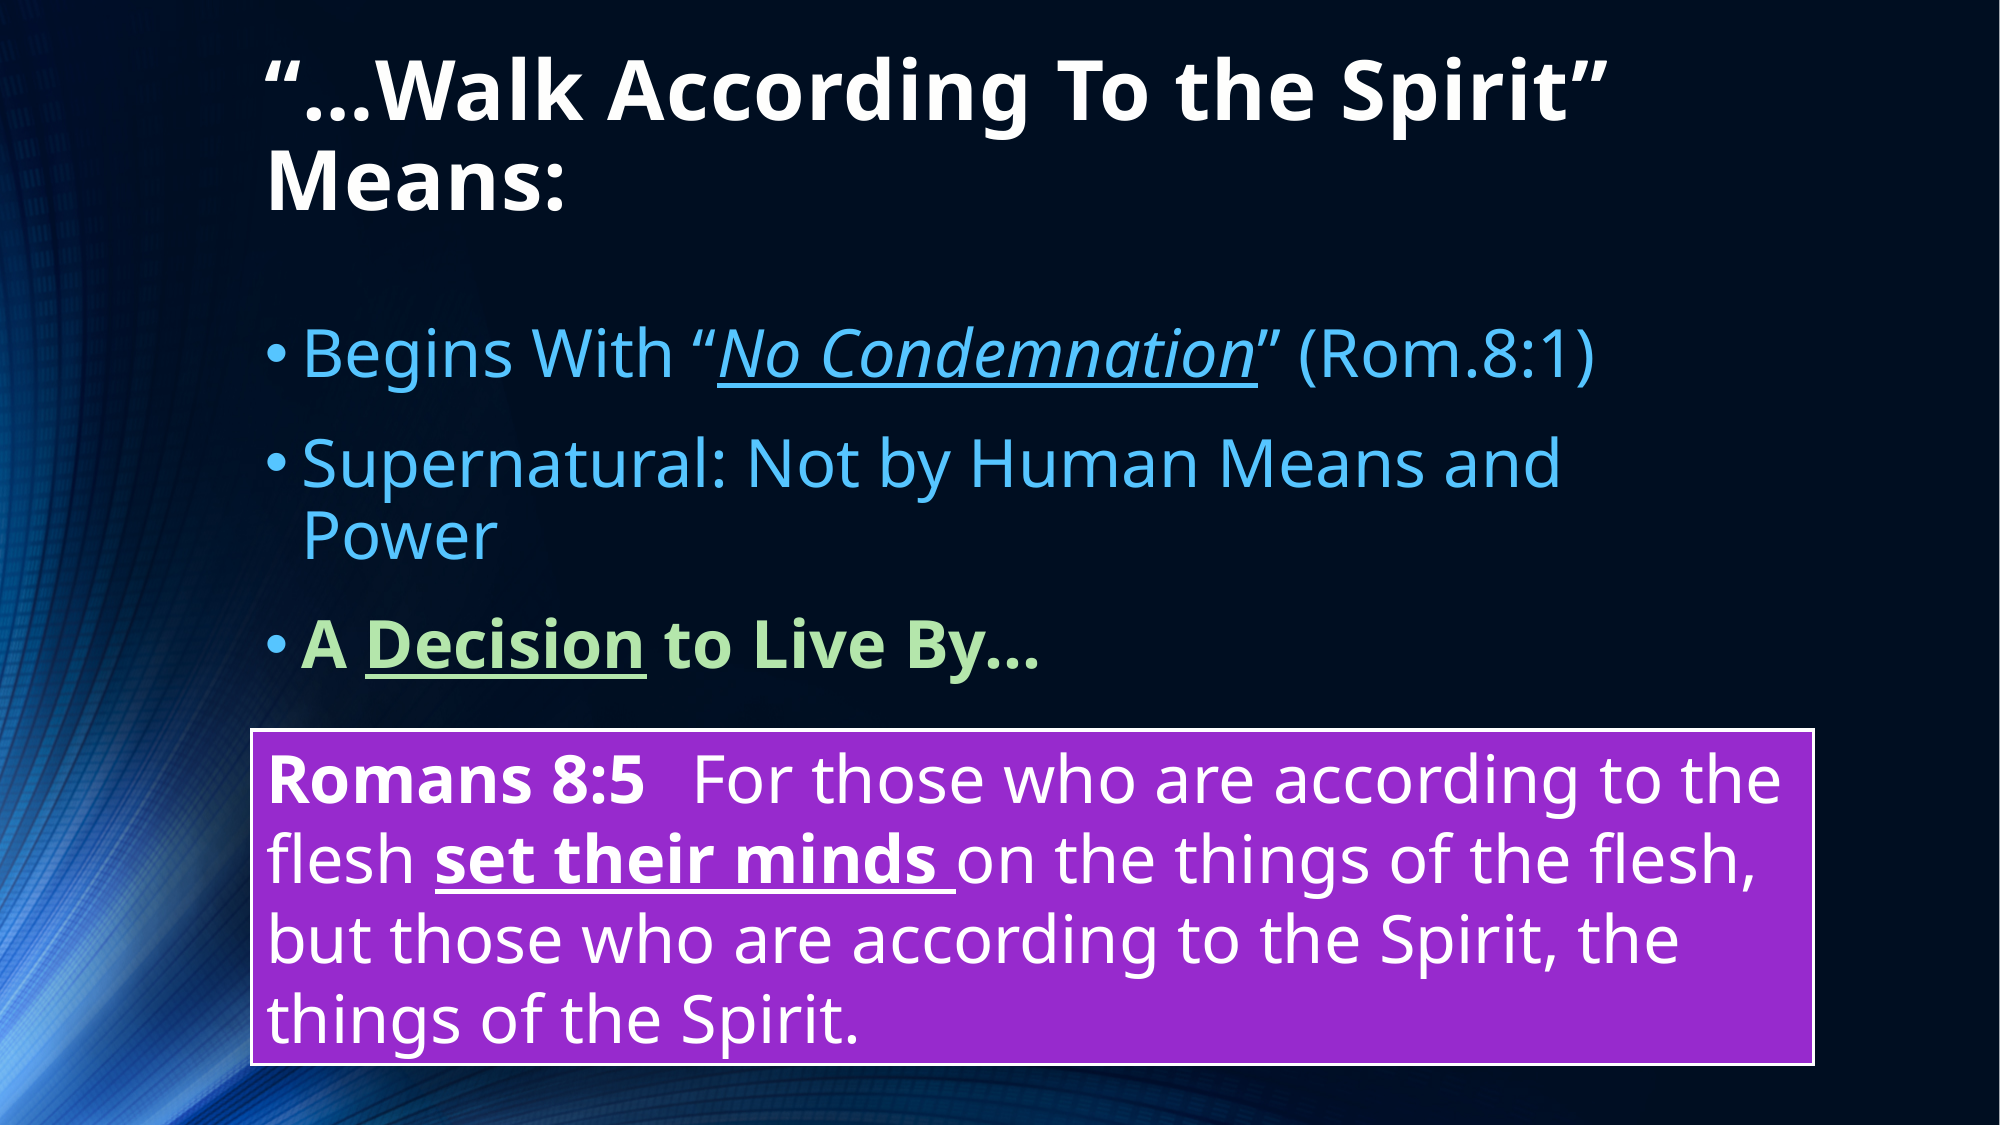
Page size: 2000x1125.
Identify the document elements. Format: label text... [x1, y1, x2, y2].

title “…Walk According To the Spirit” Means: [249, 62, 1813, 236]
picture [0, 0, 2000, 1125]
list Begins With “No Condemnation” (Rom.8:1) Supernatural: Not by Human Means and Power A Decision to Live By… [249, 312, 1749, 988]
text_box Romans 8:5 For those who are according to the flesh set their minds on the things of the flesh, but those who are according to the Spirit, the things of the Spirit. [250, 728, 1815, 1066]
